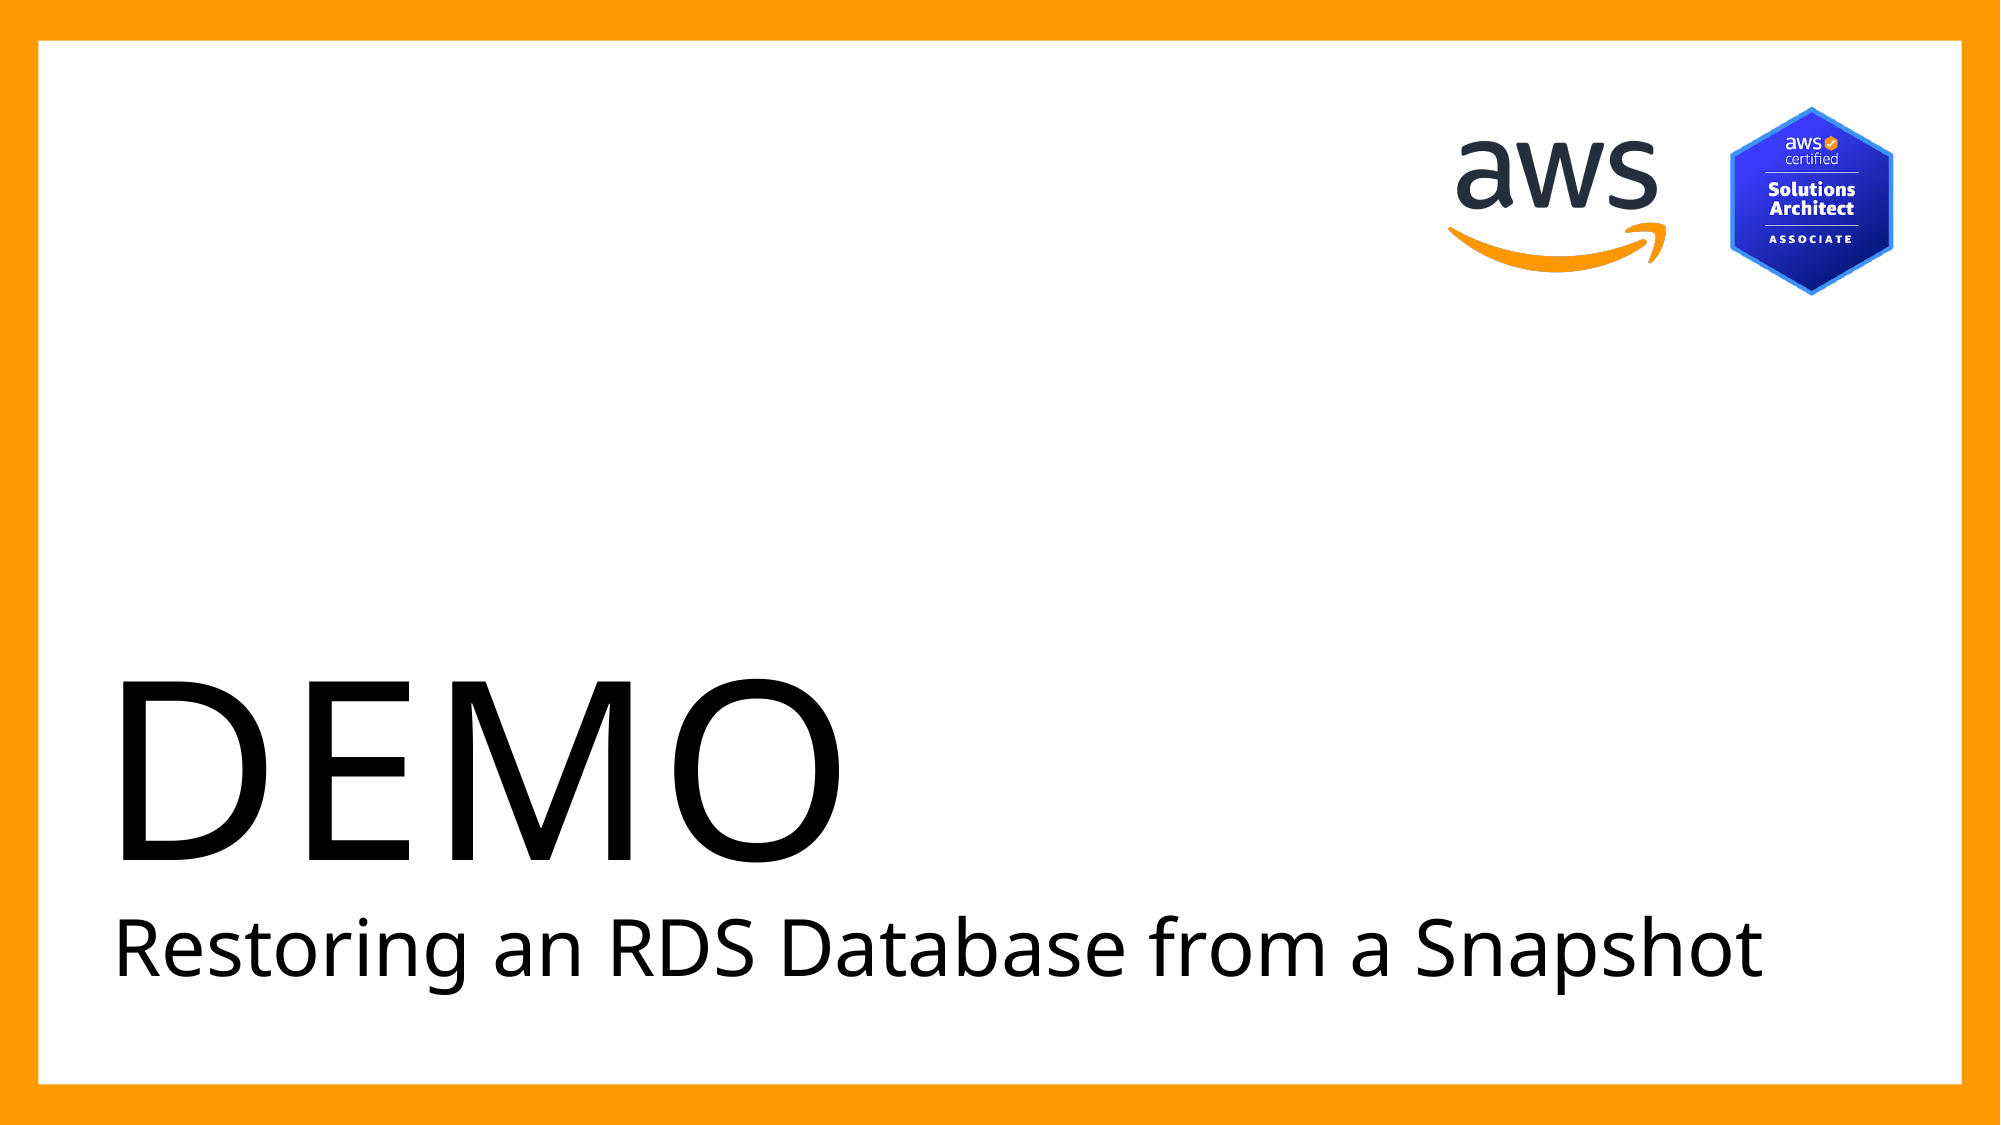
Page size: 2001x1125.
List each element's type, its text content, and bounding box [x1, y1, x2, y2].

text_box DEMO [84, 640, 1962, 919]
picture [1447, 140, 1667, 273]
picture [1720, 104, 1908, 298]
text_box Restoring an RDS Database from a Snapshot [97, 858, 1962, 1031]
text_box [37, 39, 1963, 1085]
